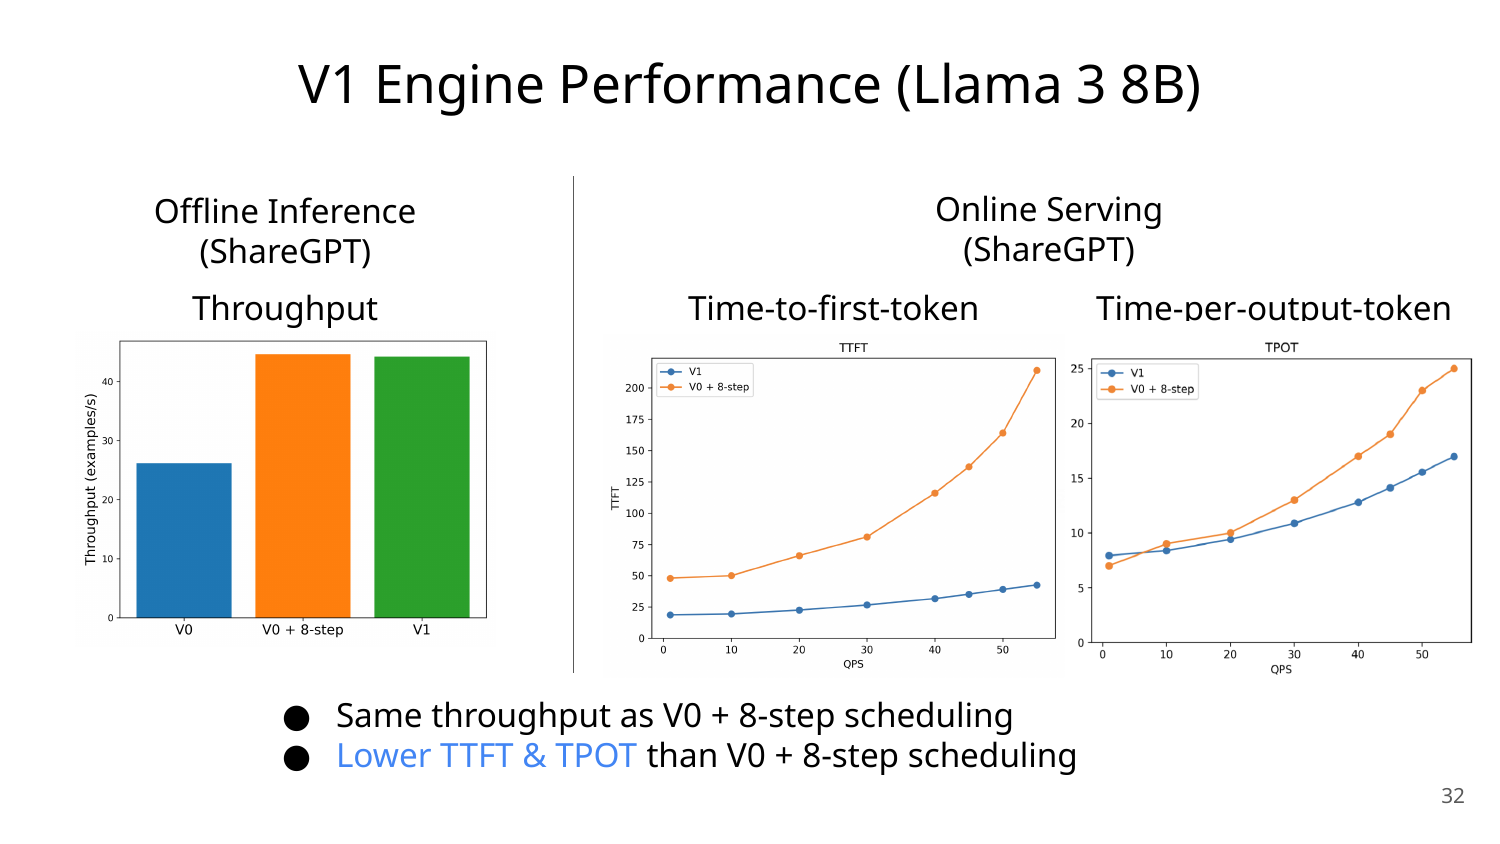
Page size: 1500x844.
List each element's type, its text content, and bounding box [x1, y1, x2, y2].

picture [75, 331, 496, 647]
text_box Online Serving (ShareGPT) [803, 200, 1296, 256]
text_box Time-to-first-token [637, 279, 1031, 333]
text_box Same throughput as V0 + 8-step scheduling Lower TTFT & TPOT than V0 + 8-step scheduling [246, 677, 1254, 792]
slide_number ‹#› [1389, 764, 1480, 830]
text_box Offline Inference (ShareGPT) [39, 203, 532, 258]
title V1 Engine Performance (Llama 3 8B) [51, 35, 1449, 130]
text_box Throughput [88, 279, 483, 330]
text_box Time-per-output-token [1071, 279, 1478, 320]
picture [602, 321, 1500, 678]
